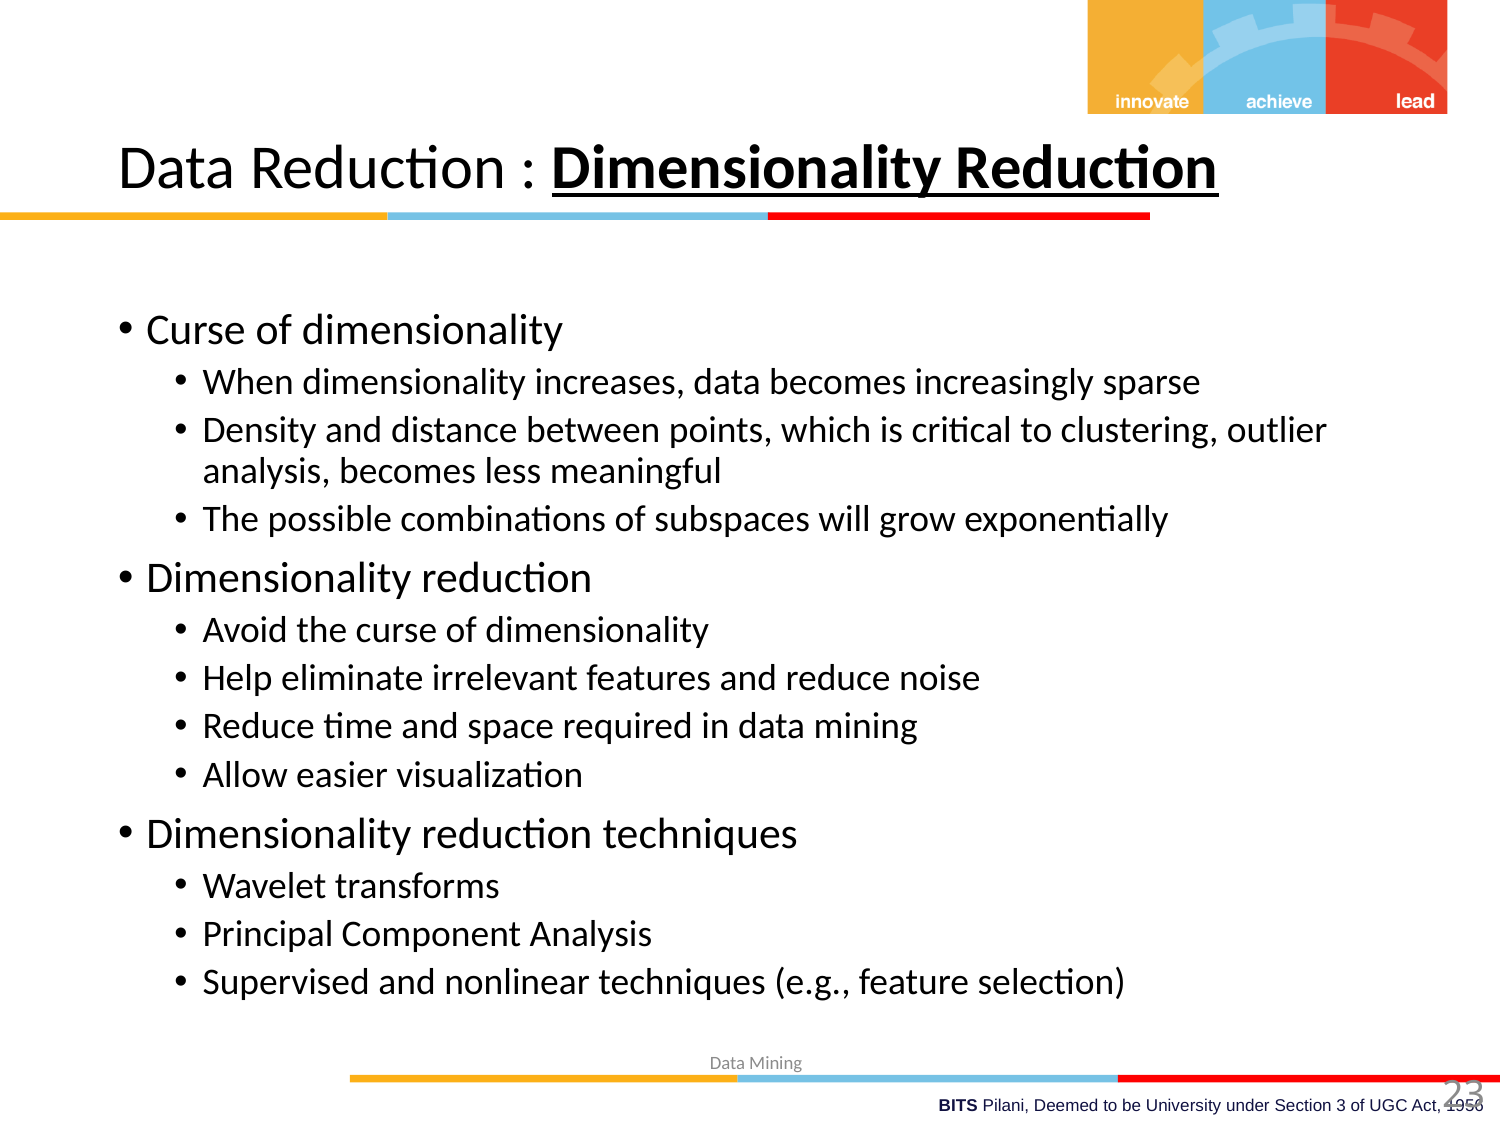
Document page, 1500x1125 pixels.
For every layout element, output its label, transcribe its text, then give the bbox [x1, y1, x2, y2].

title Data Reduction : Dimensionality Reduction [103, 59, 1397, 278]
picture [1087, 0, 1448, 114]
slide_number 23 [1149, 1065, 1500, 1125]
list Curse of dimensionality When dimensionality increases, data becomes increasingly sparse Density and distance between points, which is critical to clustering, outlier analysis, becomes less meaningful The possible combinations of subspaces will grow exponentially Dimensionality reduction Avoid the curse of dimensionality Help eliminate irrelevant features and reduce noise Reduce time and space required in data mining Allow easier visualization Dimensionality reduction techniques Wavelet transforms Principal Component Analysis Supervised and nonlinear techniques (e.g., feature selection) [103, 299, 1397, 1014]
